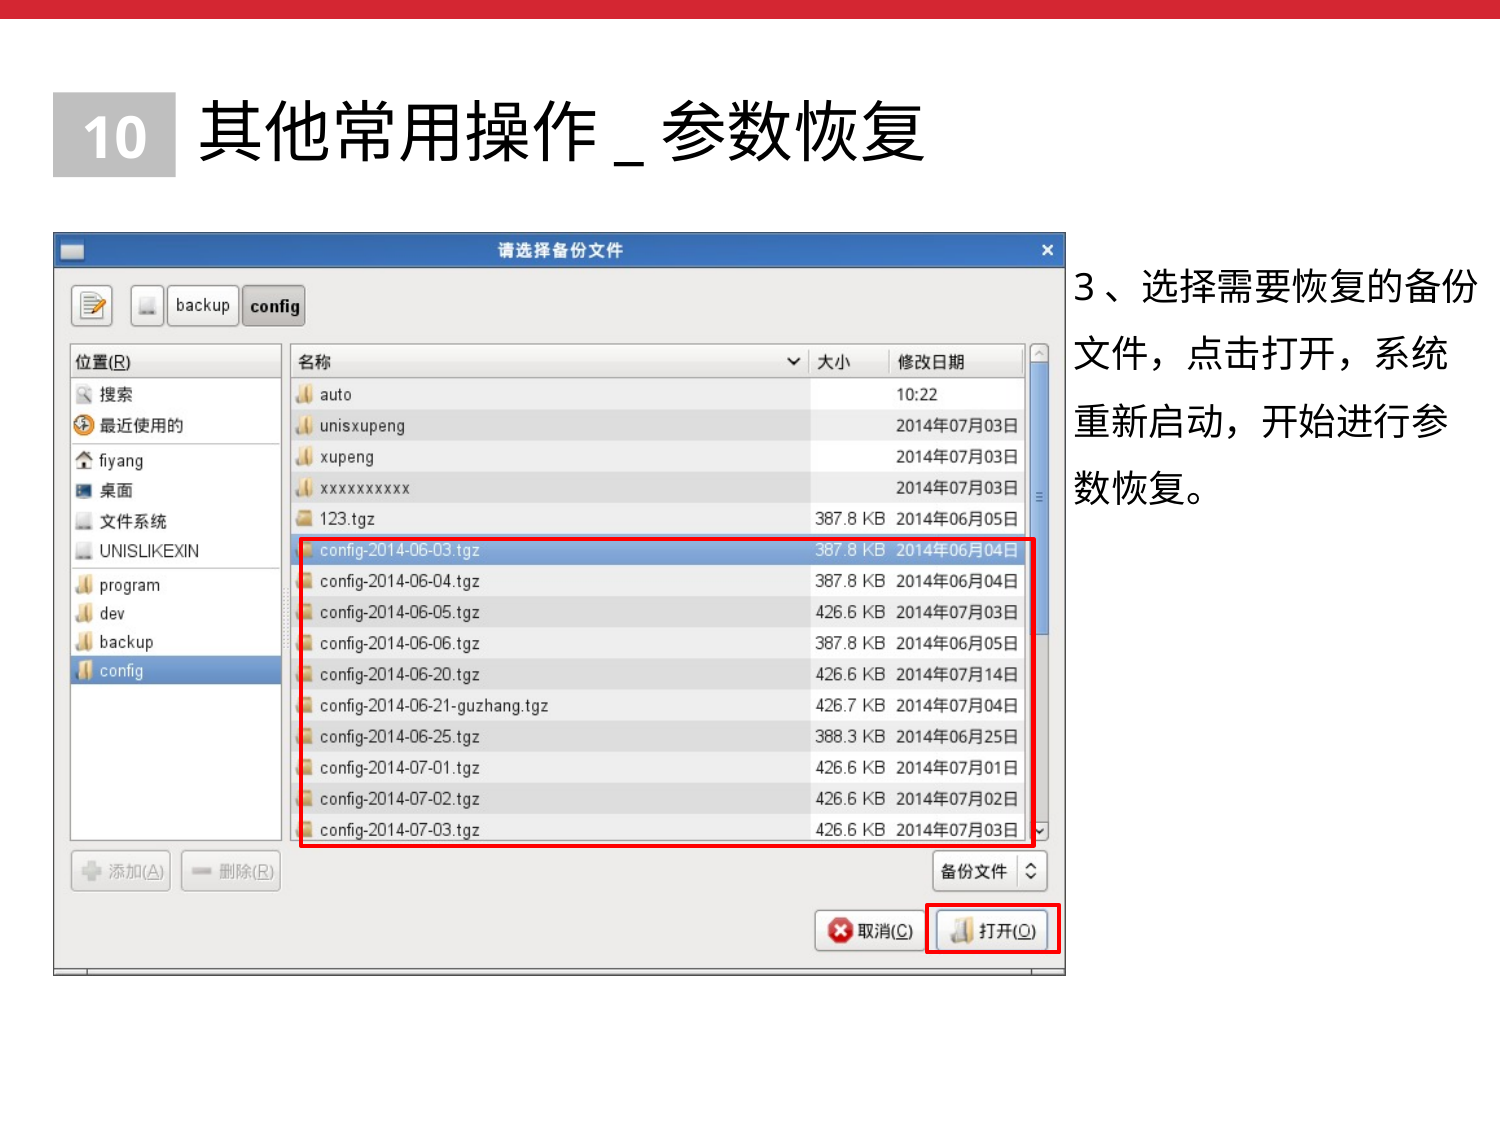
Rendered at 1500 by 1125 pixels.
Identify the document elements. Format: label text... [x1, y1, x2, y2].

picture [52, 232, 1066, 977]
text_box 3、选择需要恢复的备份文件，点击打开，系统重新启动，开始进行参数恢复。 [1066, 232, 1500, 604]
text_box [0, 0, 1500, 21]
text_box 其他常用操作_参数恢复 [183, 82, 1223, 177]
text_box 10 [53, 92, 176, 178]
